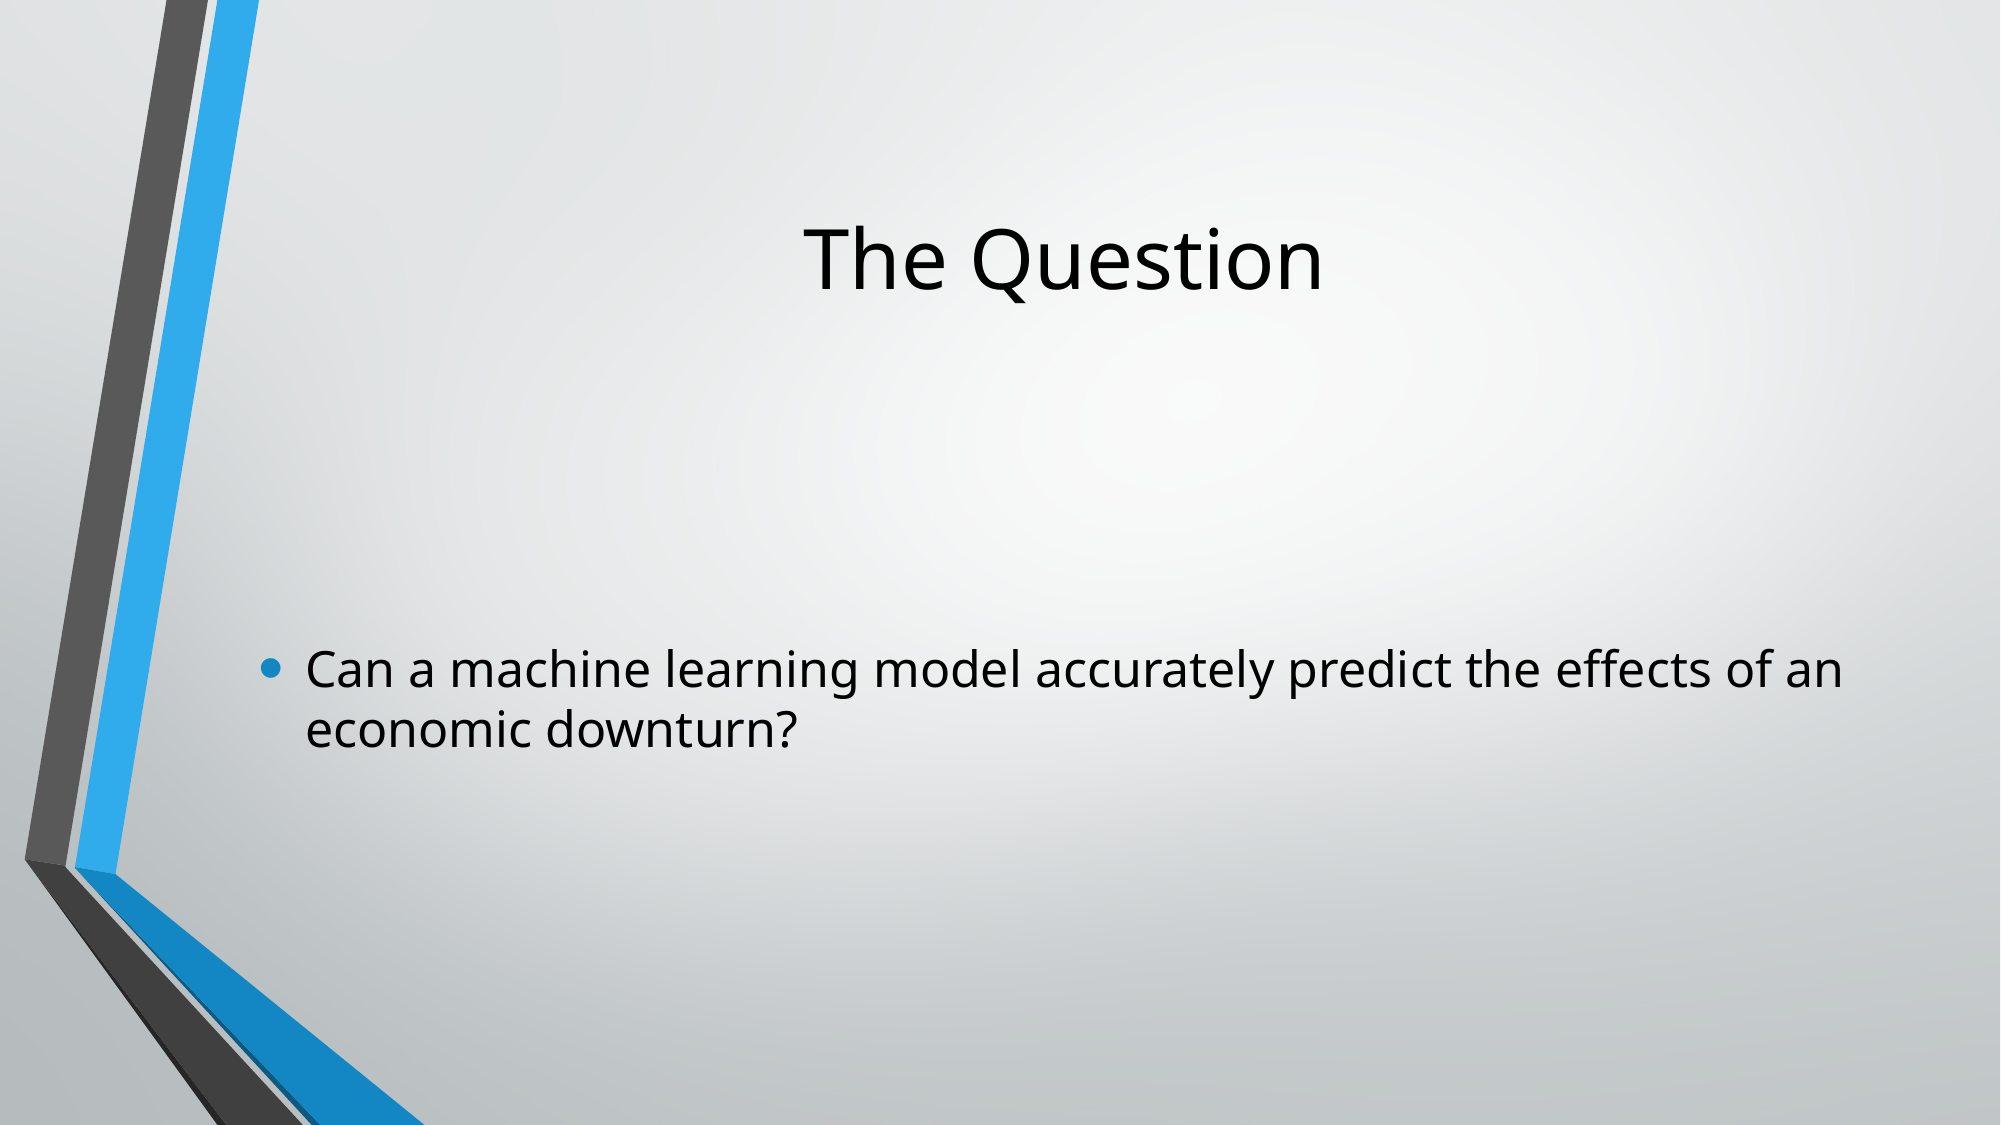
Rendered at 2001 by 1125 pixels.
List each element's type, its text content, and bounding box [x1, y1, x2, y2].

title The Question [243, 112, 1887, 400]
list Can a machine learning model accurately predict the effects of an economic downturn? [243, 437, 1887, 958]
